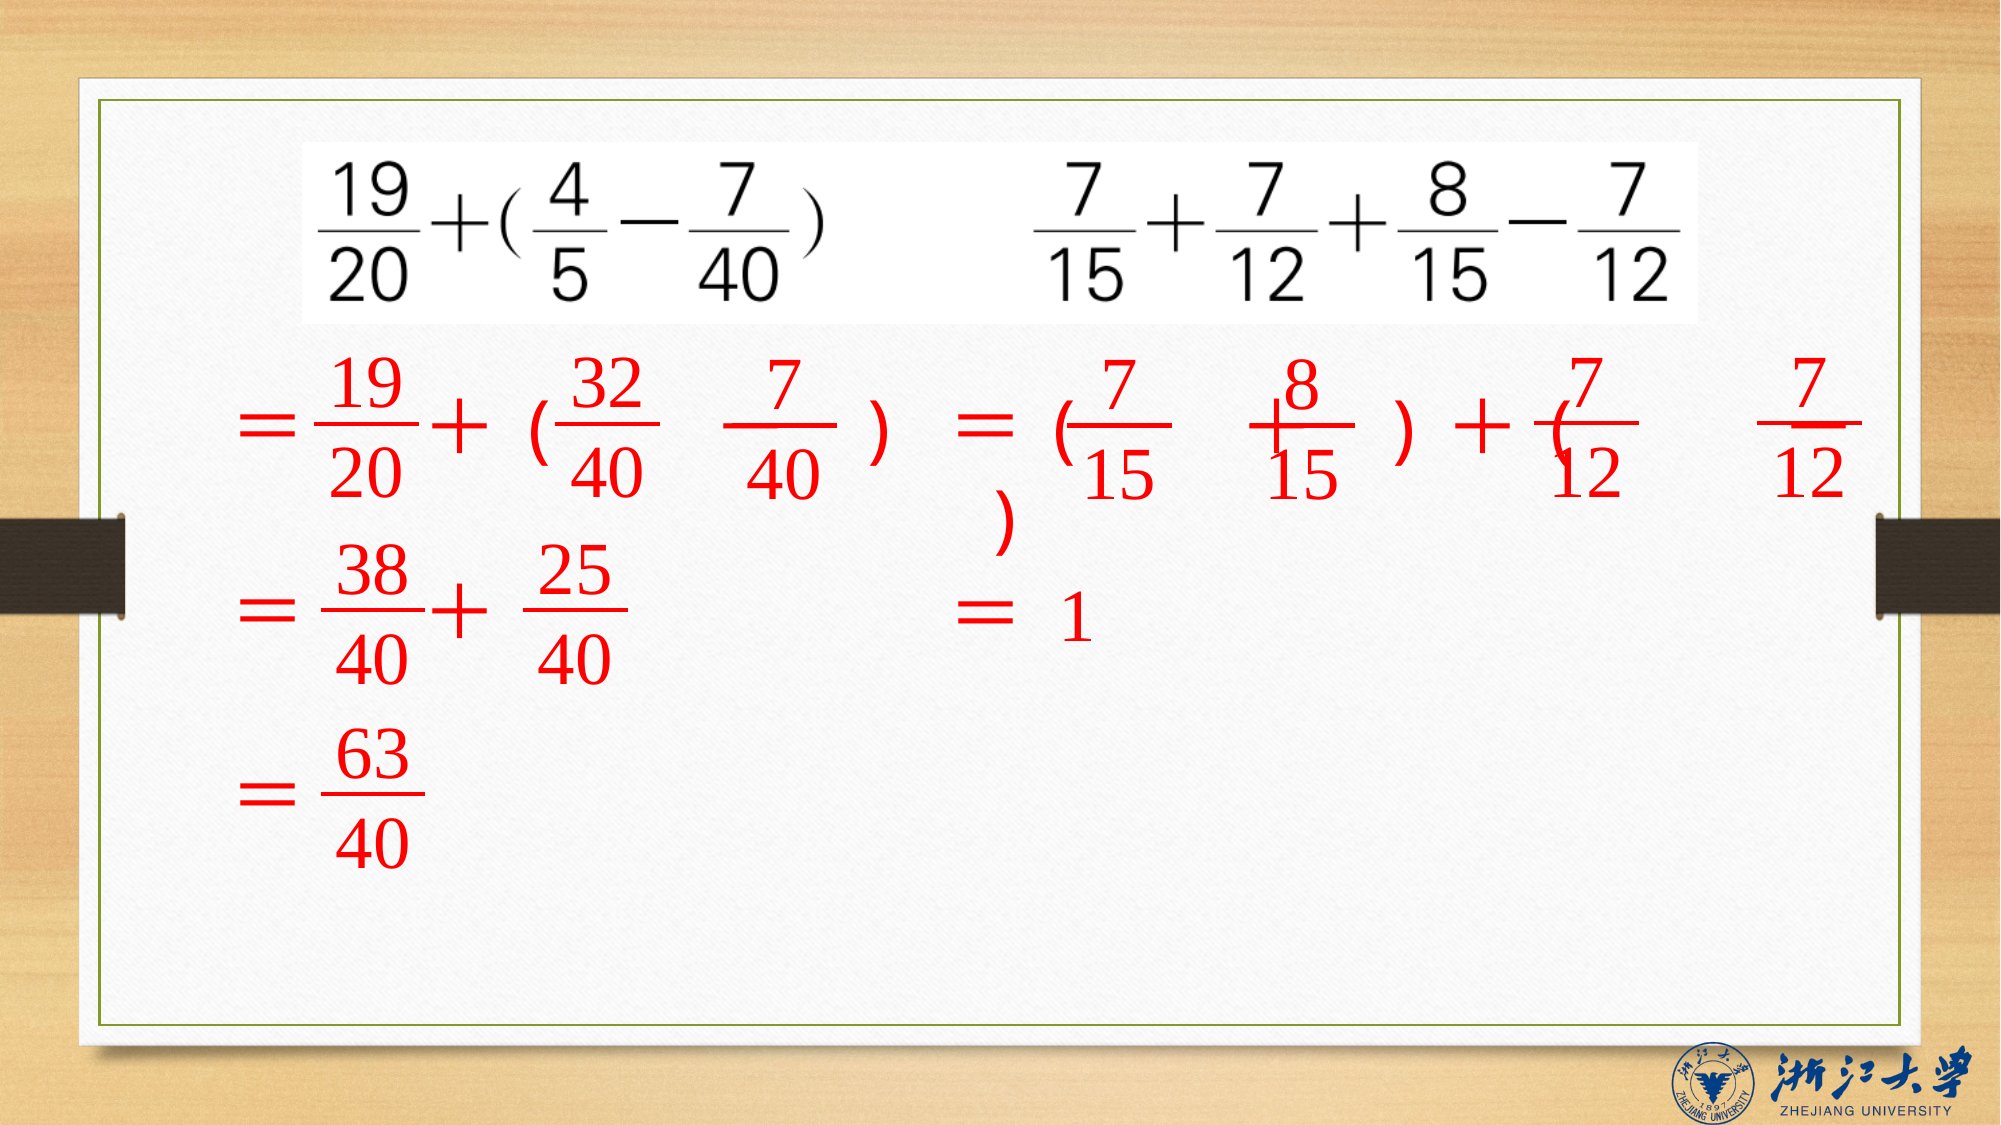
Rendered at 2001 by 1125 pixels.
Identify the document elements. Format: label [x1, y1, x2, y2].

text_box [933, 324, 1973, 665]
text_box [215, 325, 959, 893]
picture [0, 0, 2001, 1125]
